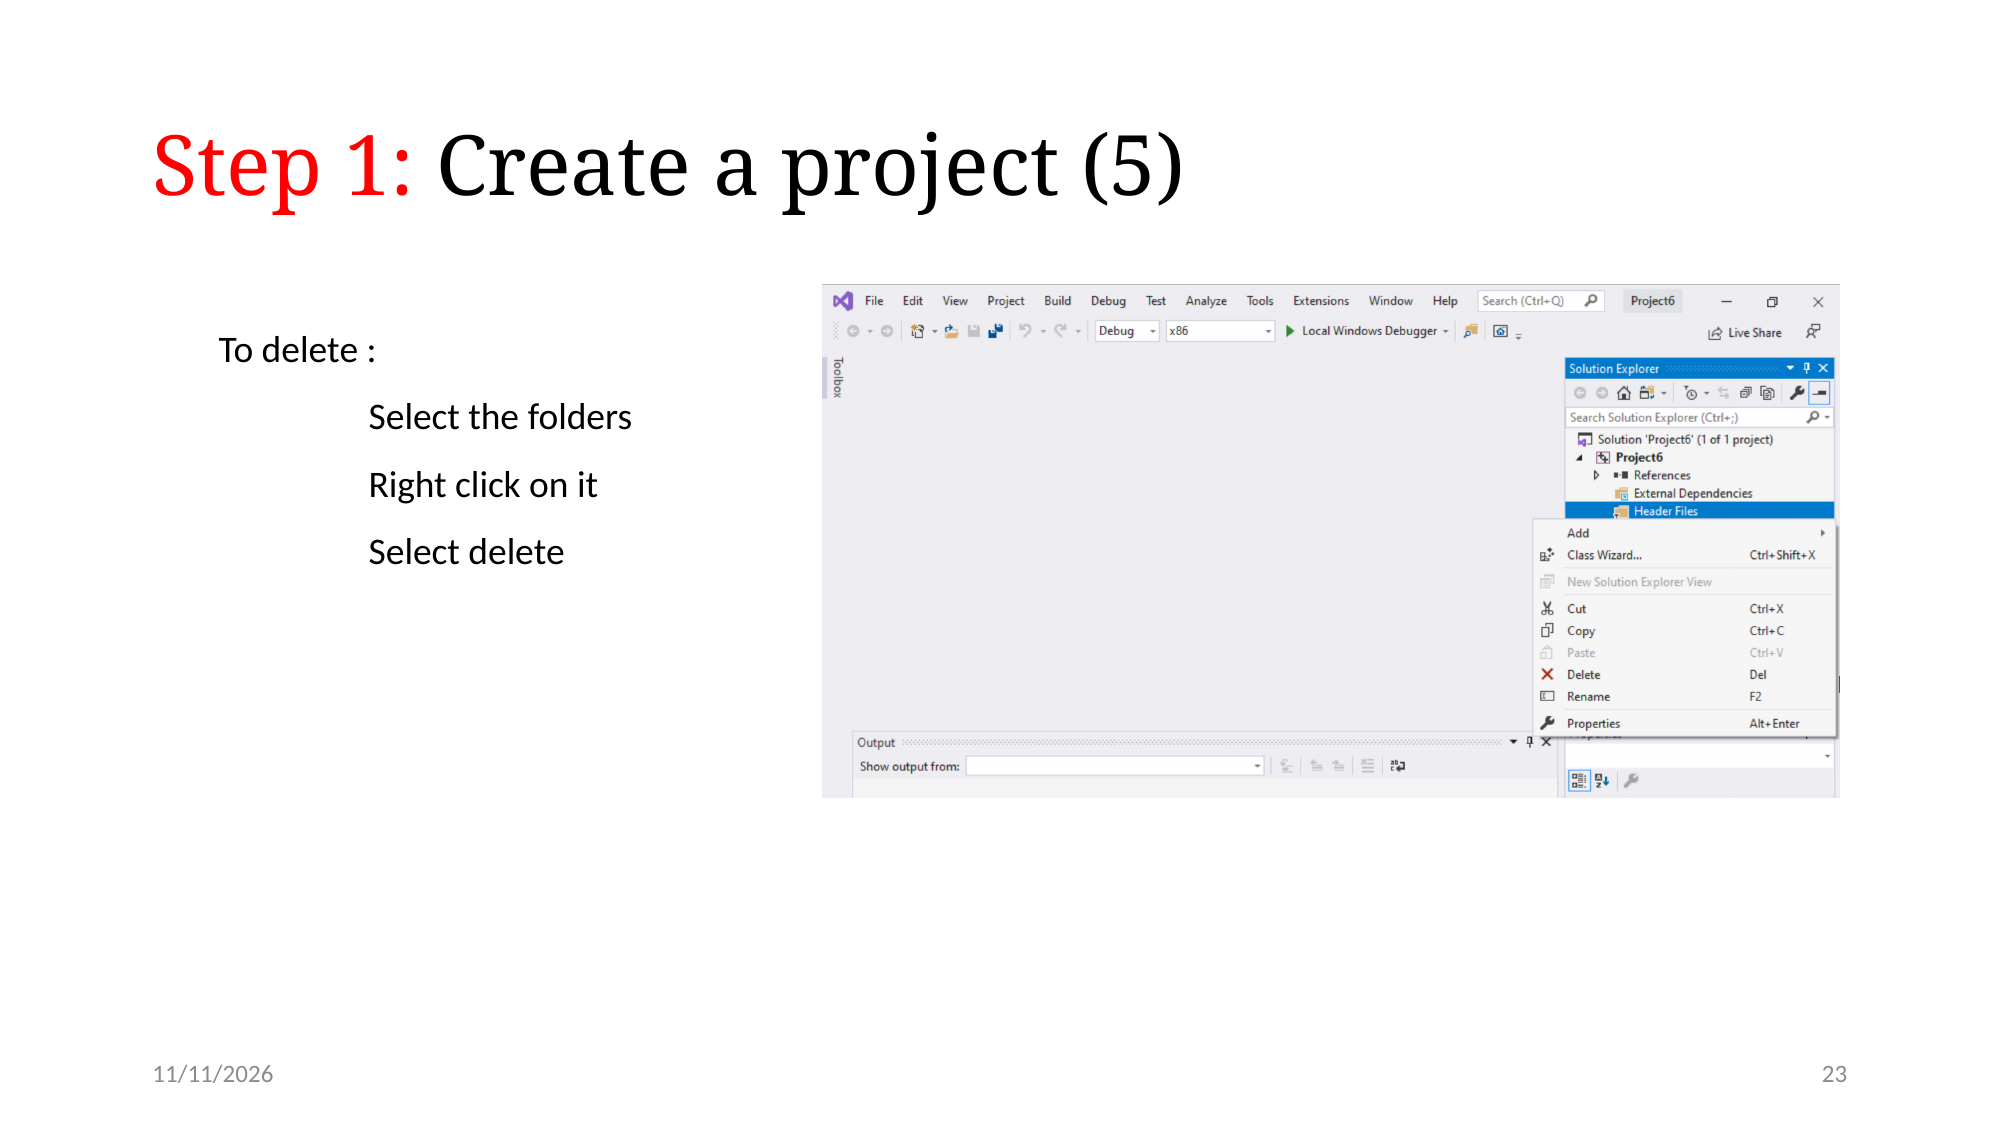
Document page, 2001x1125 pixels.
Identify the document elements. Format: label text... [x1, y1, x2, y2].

title Step 1: Create a project (5) [137, 59, 1863, 278]
text_box To delete : Select the folders Right click on it Select delete [203, 294, 822, 580]
slide_number 23 [1412, 1042, 1863, 1103]
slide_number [137, 1042, 588, 1103]
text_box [1459, 646, 1848, 699]
picture [822, 284, 1840, 798]
